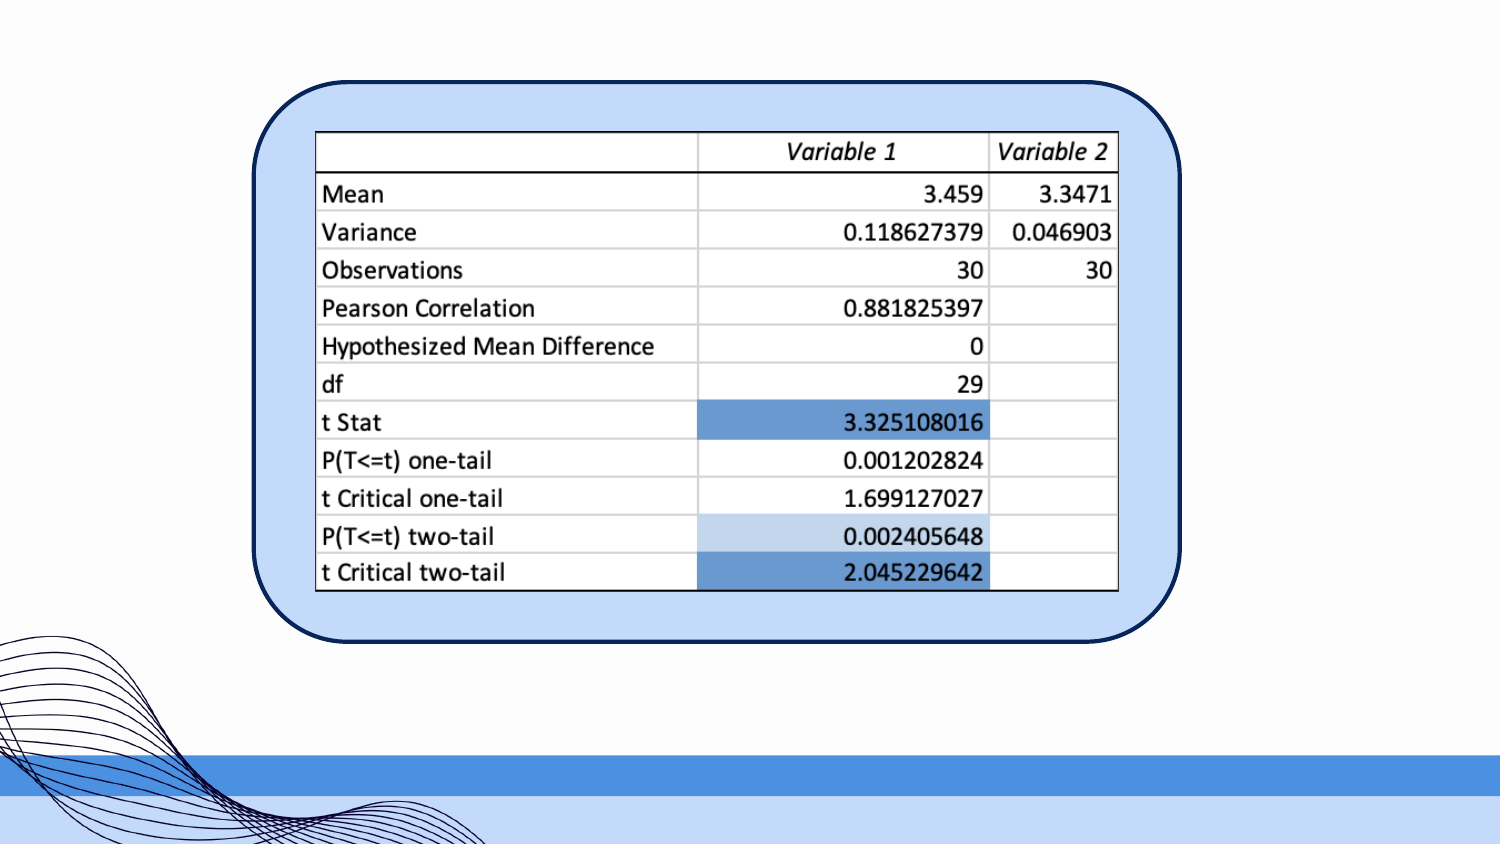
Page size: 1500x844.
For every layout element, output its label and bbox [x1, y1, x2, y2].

picture [314, 131, 1119, 593]
text_box [251, 80, 1182, 644]
picture [0, 627, 692, 844]
